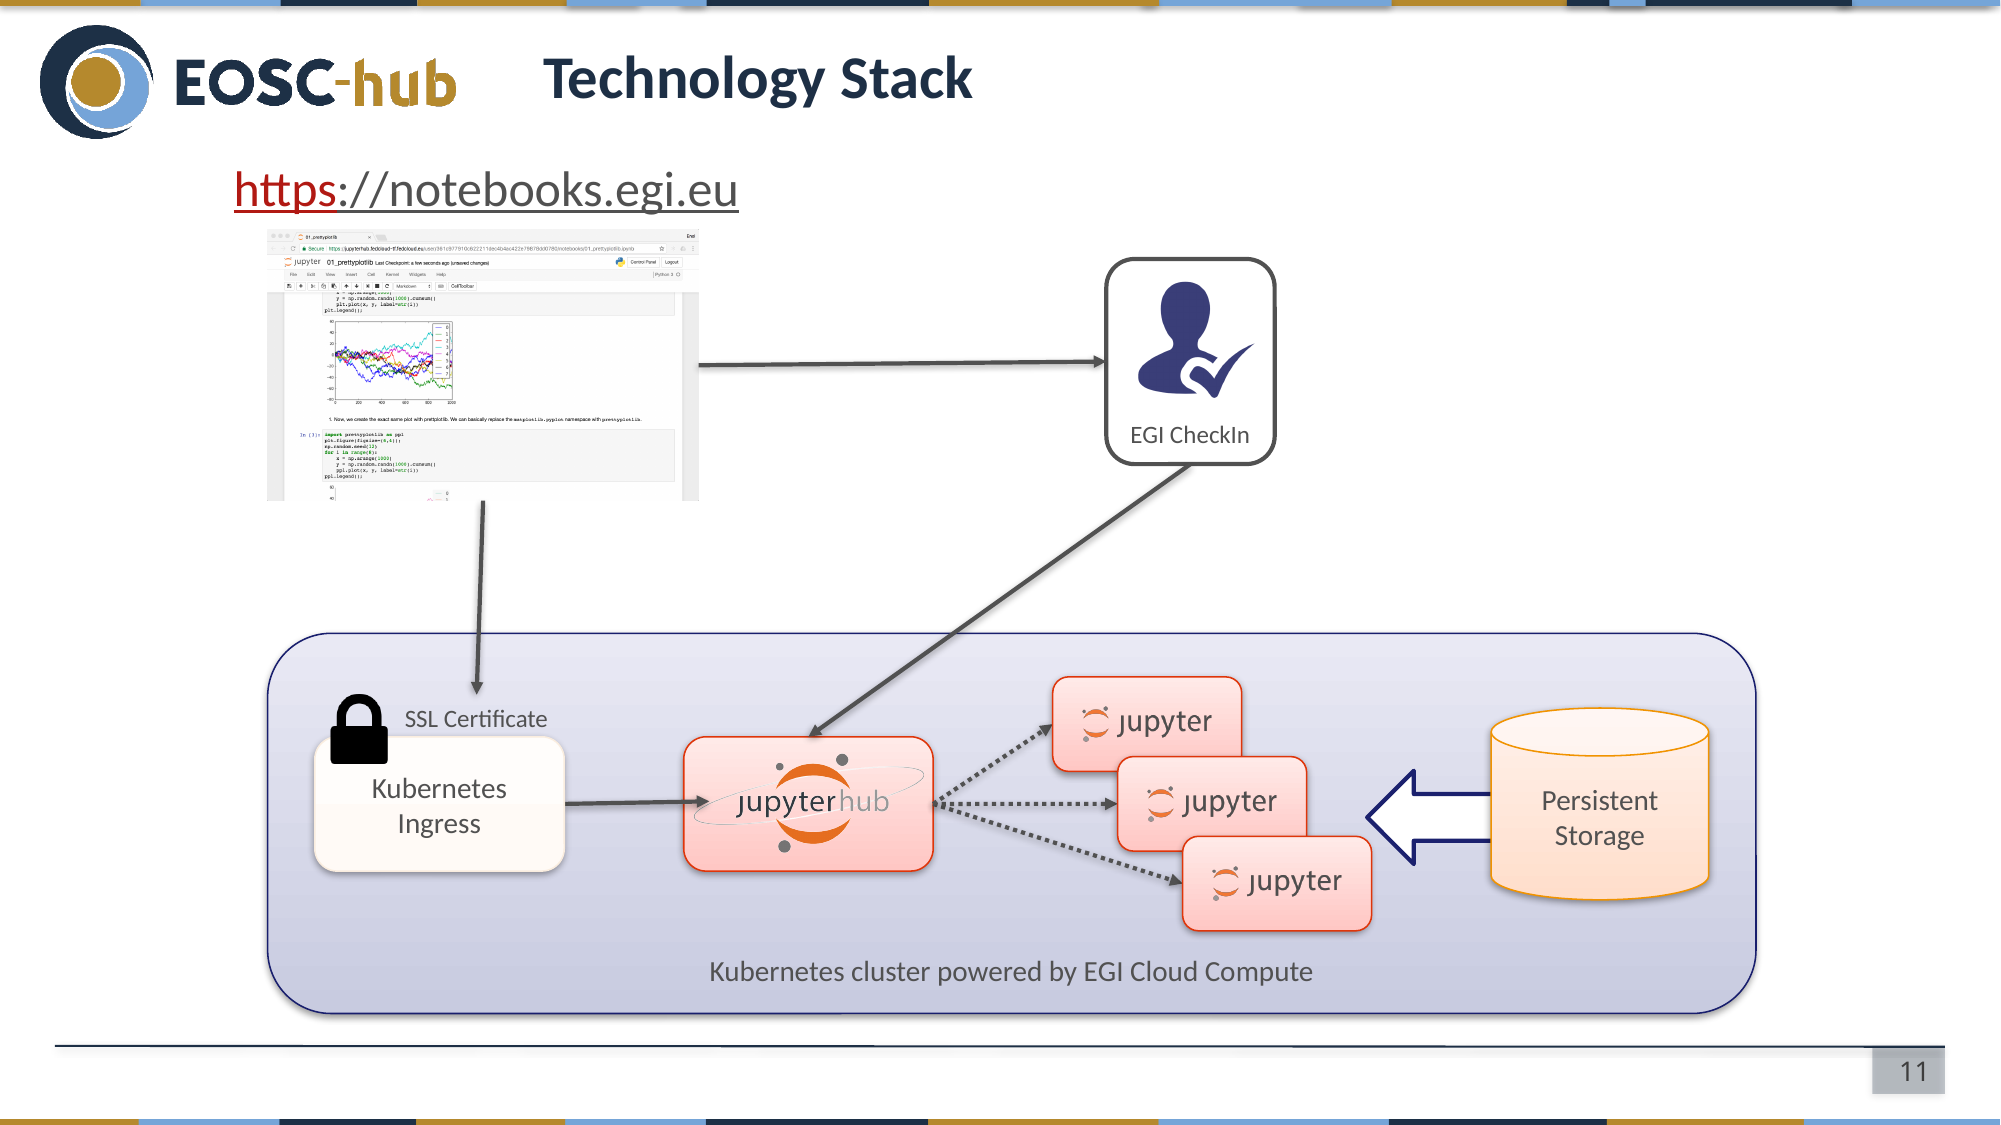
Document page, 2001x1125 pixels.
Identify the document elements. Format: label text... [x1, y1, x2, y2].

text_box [683, 736, 927, 872]
text_box Persistent Storage [1490, 707, 1710, 901]
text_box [932, 745, 1047, 805]
picture [0, 1119, 2000, 1125]
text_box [476, 500, 484, 695]
text_box SSL Certificate [408, 694, 564, 740]
picture [267, 229, 699, 501]
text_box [1106, 258, 1275, 465]
picture [17, 19, 479, 144]
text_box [564, 801, 710, 805]
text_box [808, 463, 1191, 737]
slide_number 11 [1433, 1046, 1945, 1094]
picture [314, 687, 405, 778]
text_box https://notebooks.egi.eu [90, 148, 894, 224]
text_box Kubernetes cluster powered by EGI Cloud Compute [266, 632, 1757, 1015]
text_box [932, 812, 1047, 884]
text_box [698, 361, 1107, 366]
text_box [1376, 768, 1485, 867]
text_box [1052, 676, 1372, 932]
title Technology Stack [528, 30, 1946, 120]
text_box Kubernetes Ingress [314, 740, 566, 872]
